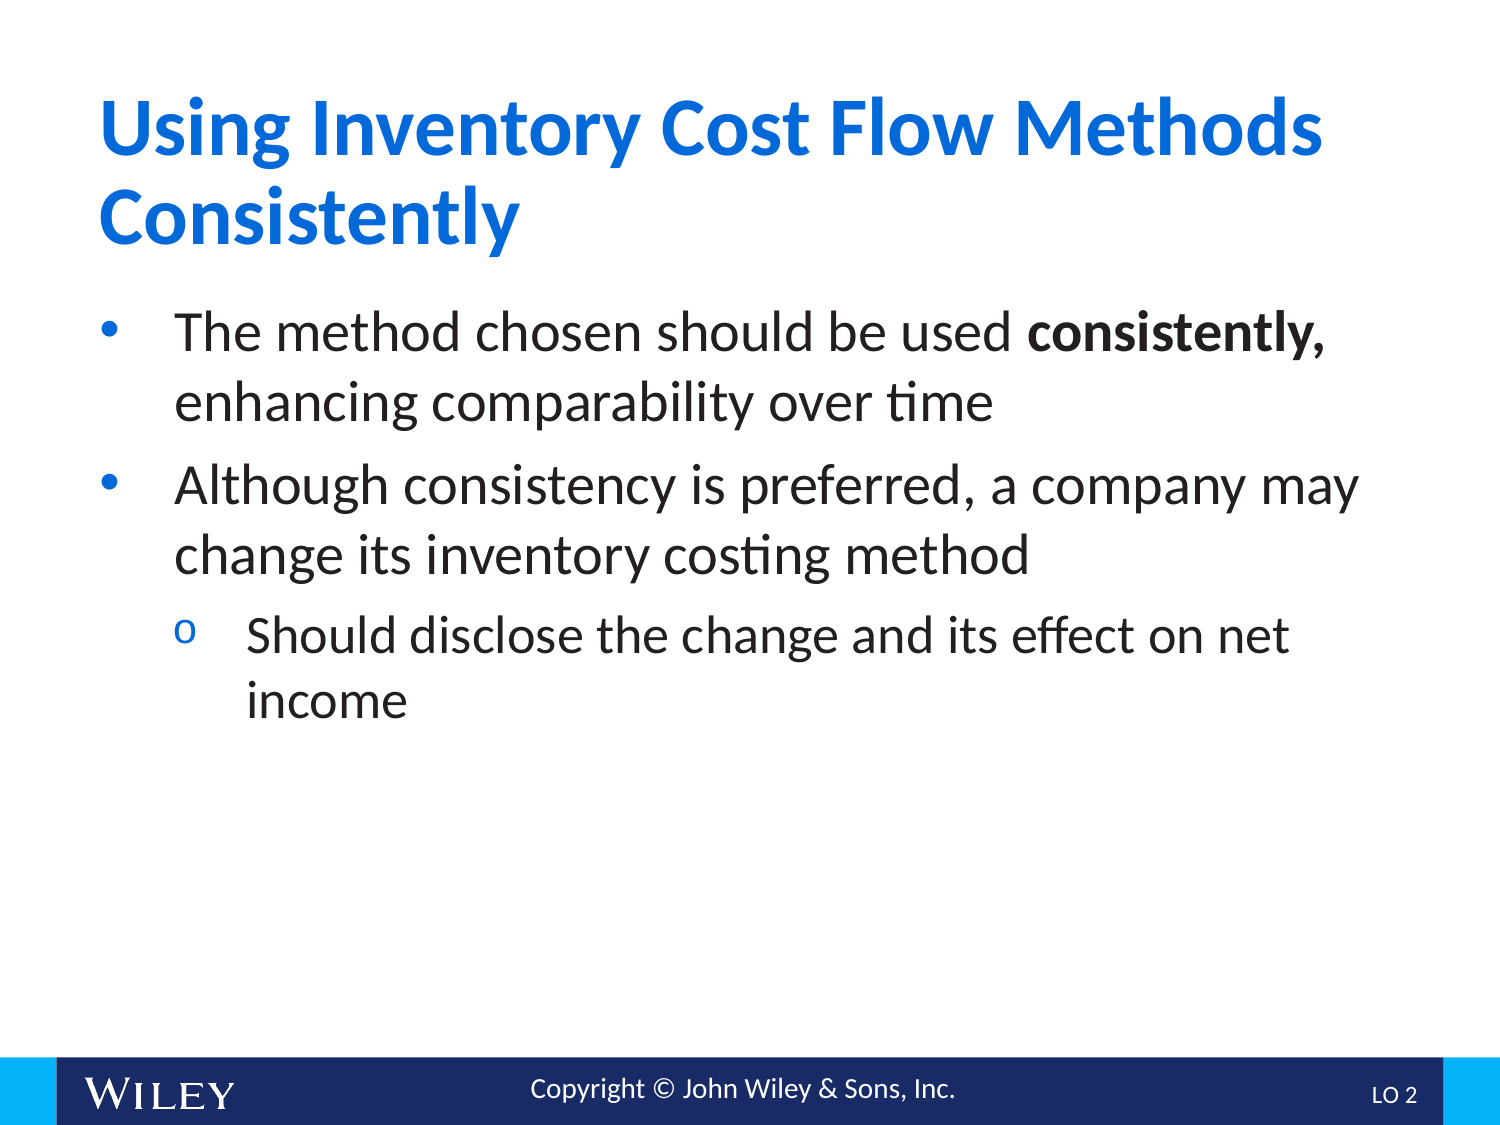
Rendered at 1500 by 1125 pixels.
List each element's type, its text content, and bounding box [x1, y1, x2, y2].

list L O 2 [1309, 1065, 1433, 1125]
title Using Inventory Cost Flow Methods Consistently [84, 75, 1416, 215]
list The method chosen should be used consistently, enhancing comparability over time Although consistency is preferred, a company may change its inventory costing method Should disclose the change and its effect on net income [84, 285, 1416, 1048]
